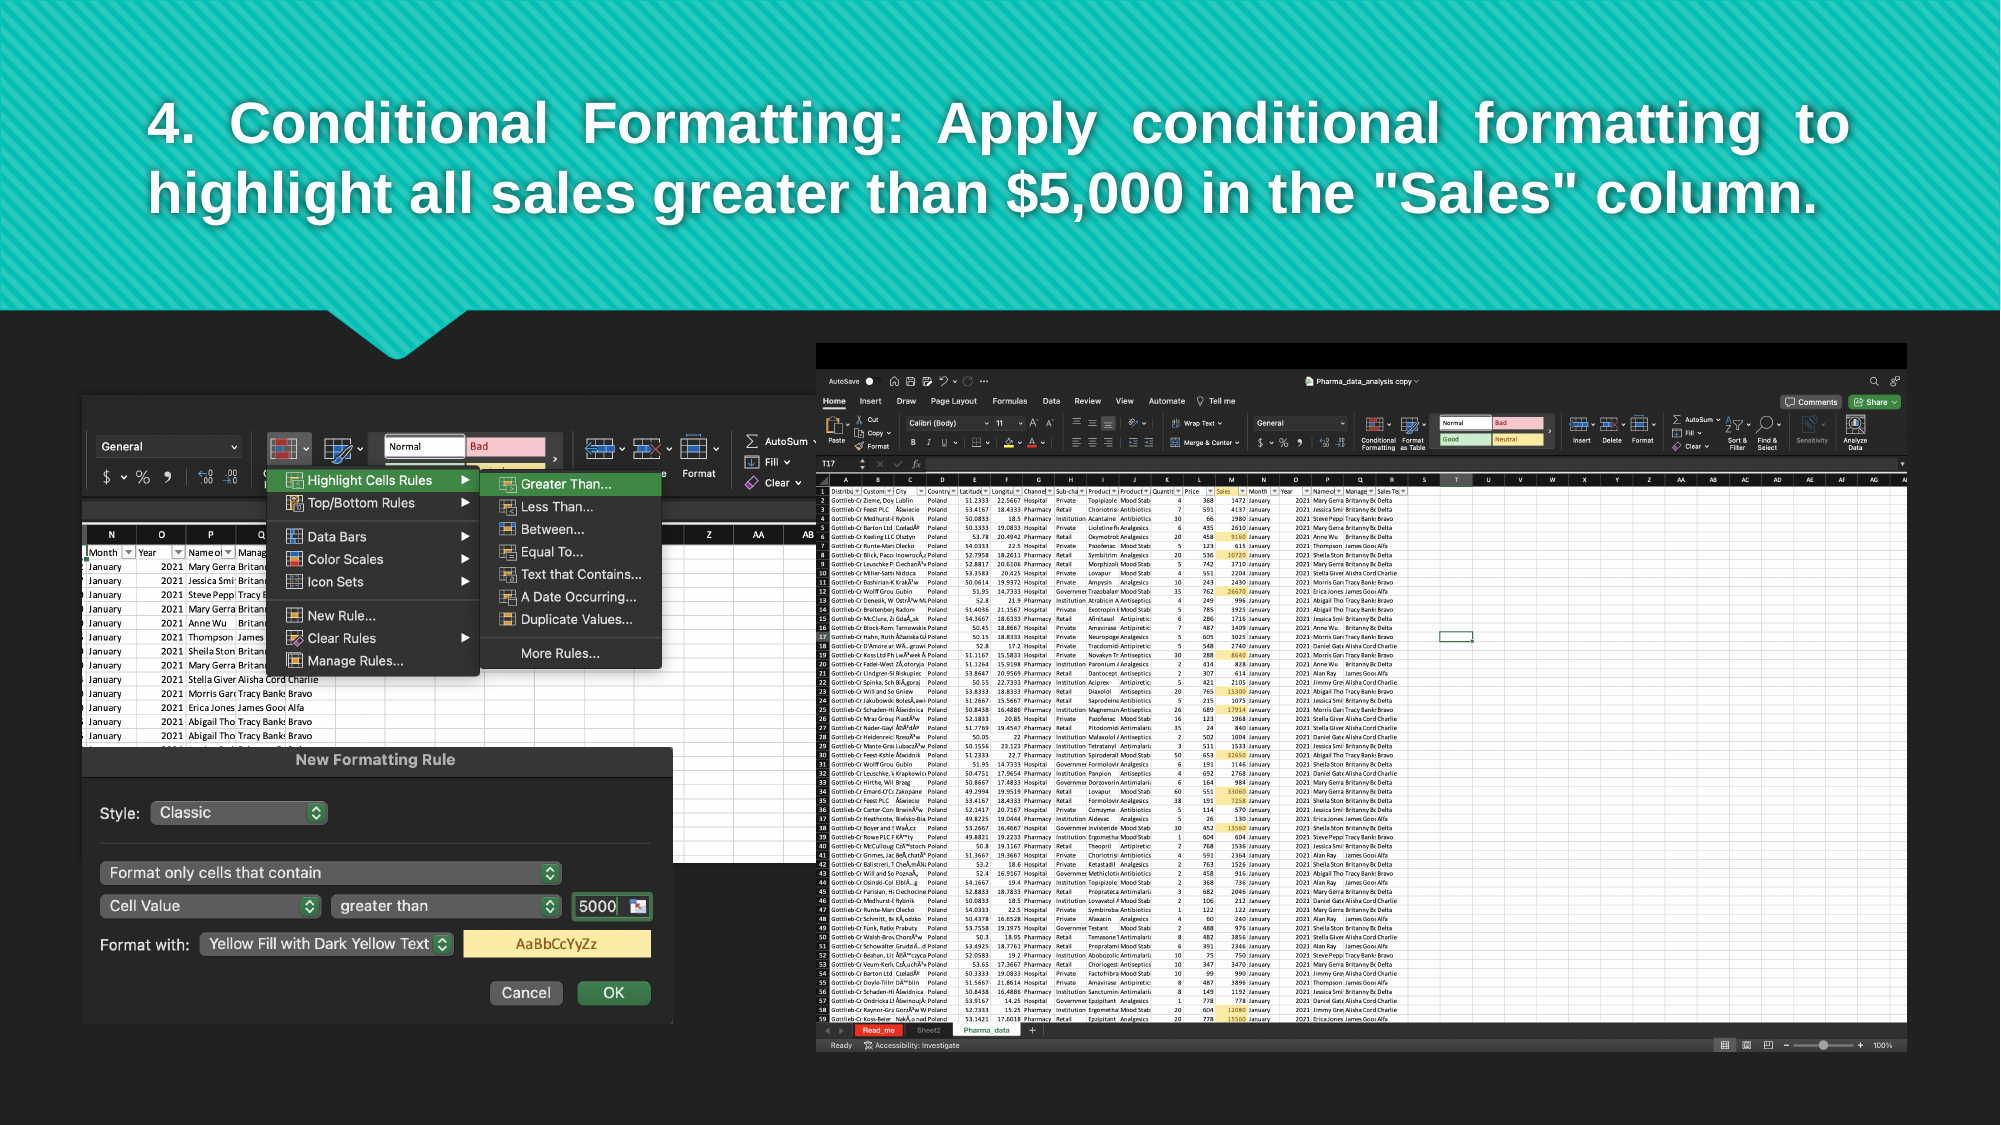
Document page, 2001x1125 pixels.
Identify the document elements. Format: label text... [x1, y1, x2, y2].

picture [82, 747, 673, 1025]
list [82, 395, 815, 864]
picture [815, 343, 1907, 1052]
title 4. Conditional Formatting: Apply conditional formatting to highlight all sales greater than $5,000 in the "Sales" column. [132, 73, 1868, 233]
